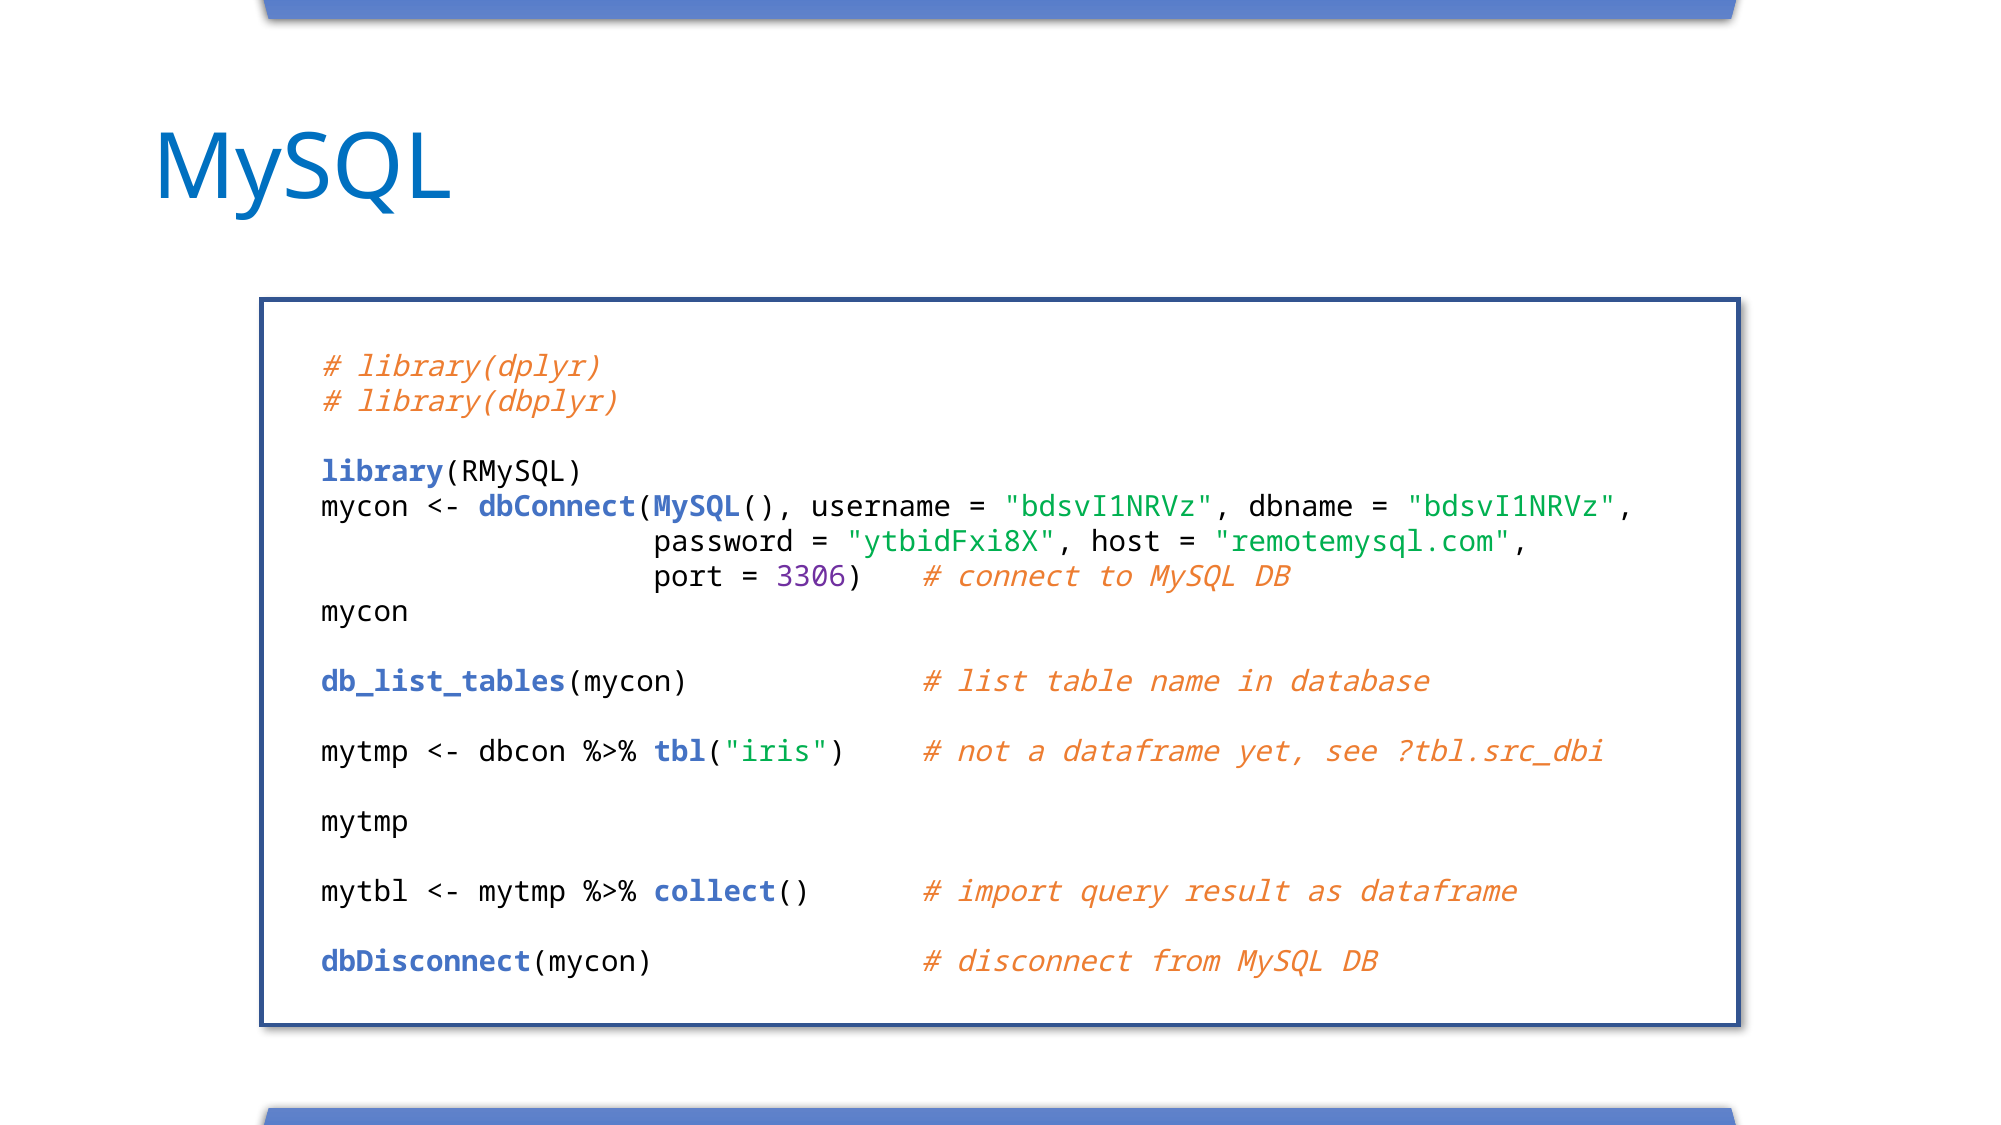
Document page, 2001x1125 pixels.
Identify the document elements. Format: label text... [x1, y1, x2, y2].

text_box # library(dplyr) # library(dbplyr) library(RMySQL) mycon <- dbConnect(MySQL(), username = "bdsvI1NRVz", dbname = "bdsvI1NRVz", password = "ytbidFxi8X", host = "remotemysql.com", port = 3306) # connect to MySQL DB mycon db_list_tables(mycon) # list table name in database mytmp <- dbcon %>% tbl("iris") # not a dataframe yet, see ?tbl.src_dbi mytmp mytbl <- mytmp %>% collect() # import query result as dataframe dbDisconnect(mycon) # disconnect from MySQL DB [260, 298, 1740, 1026]
title MySQL [137, 59, 1863, 278]
